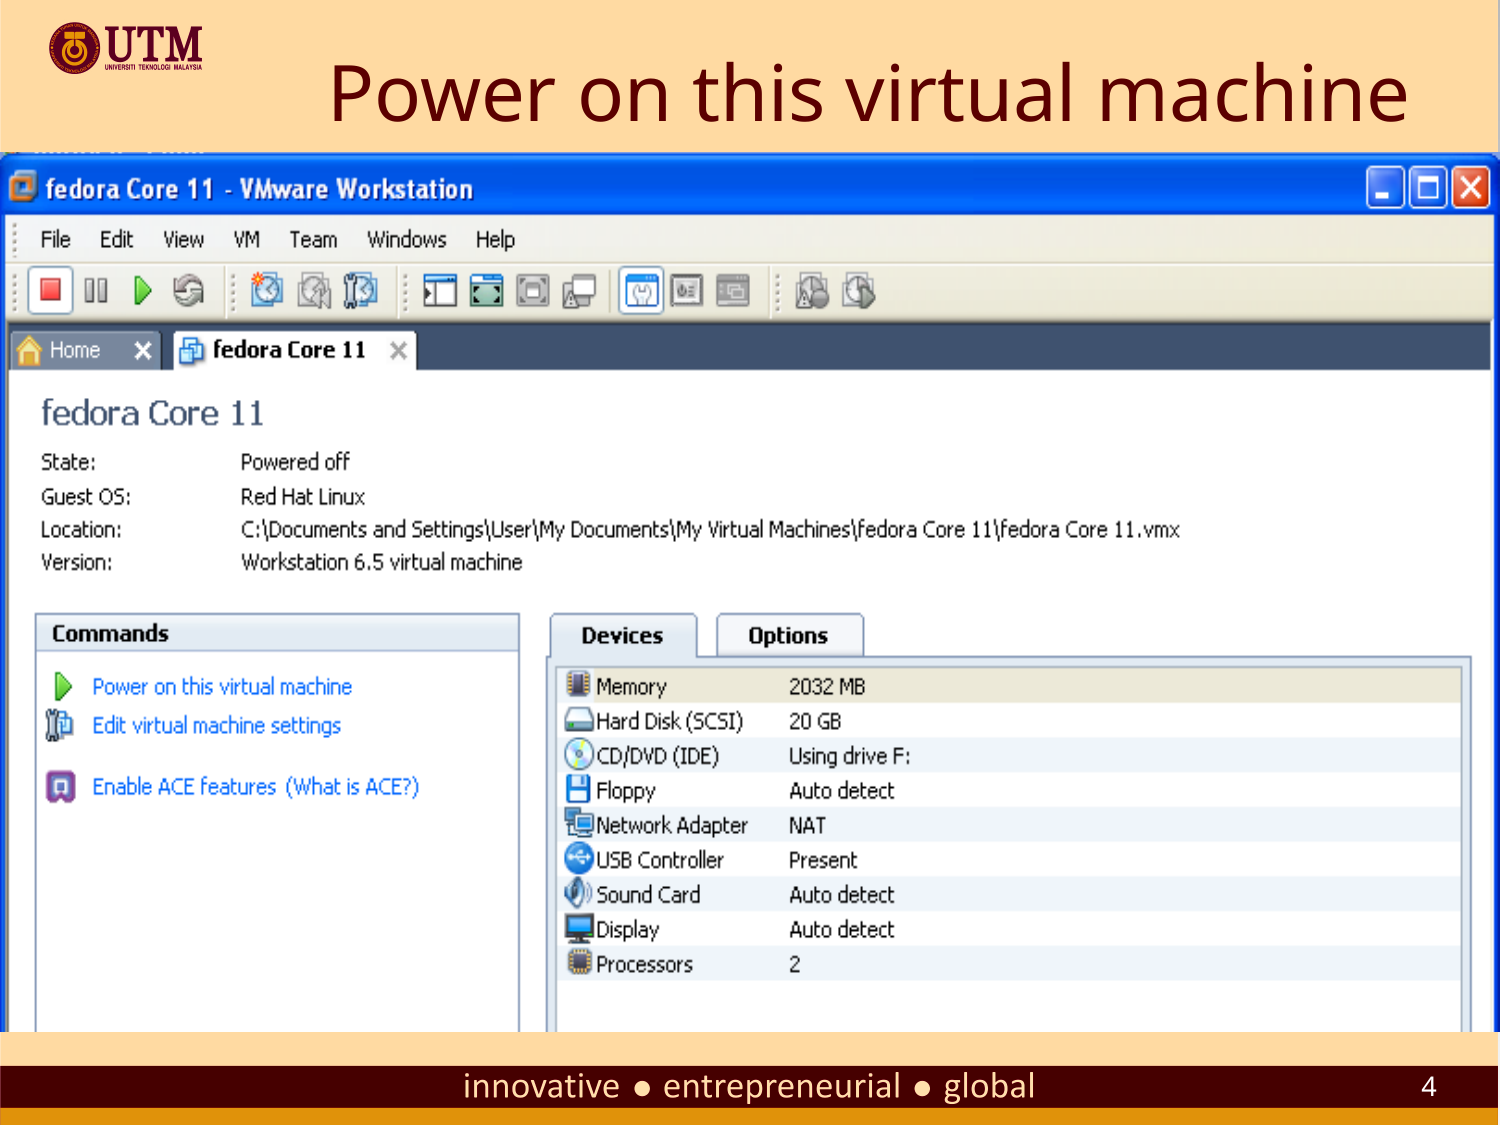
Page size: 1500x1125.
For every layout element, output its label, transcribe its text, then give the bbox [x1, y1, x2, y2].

picture [0, 0, 1500, 1125]
title Power on this virtual machine [234, 0, 1500, 142]
